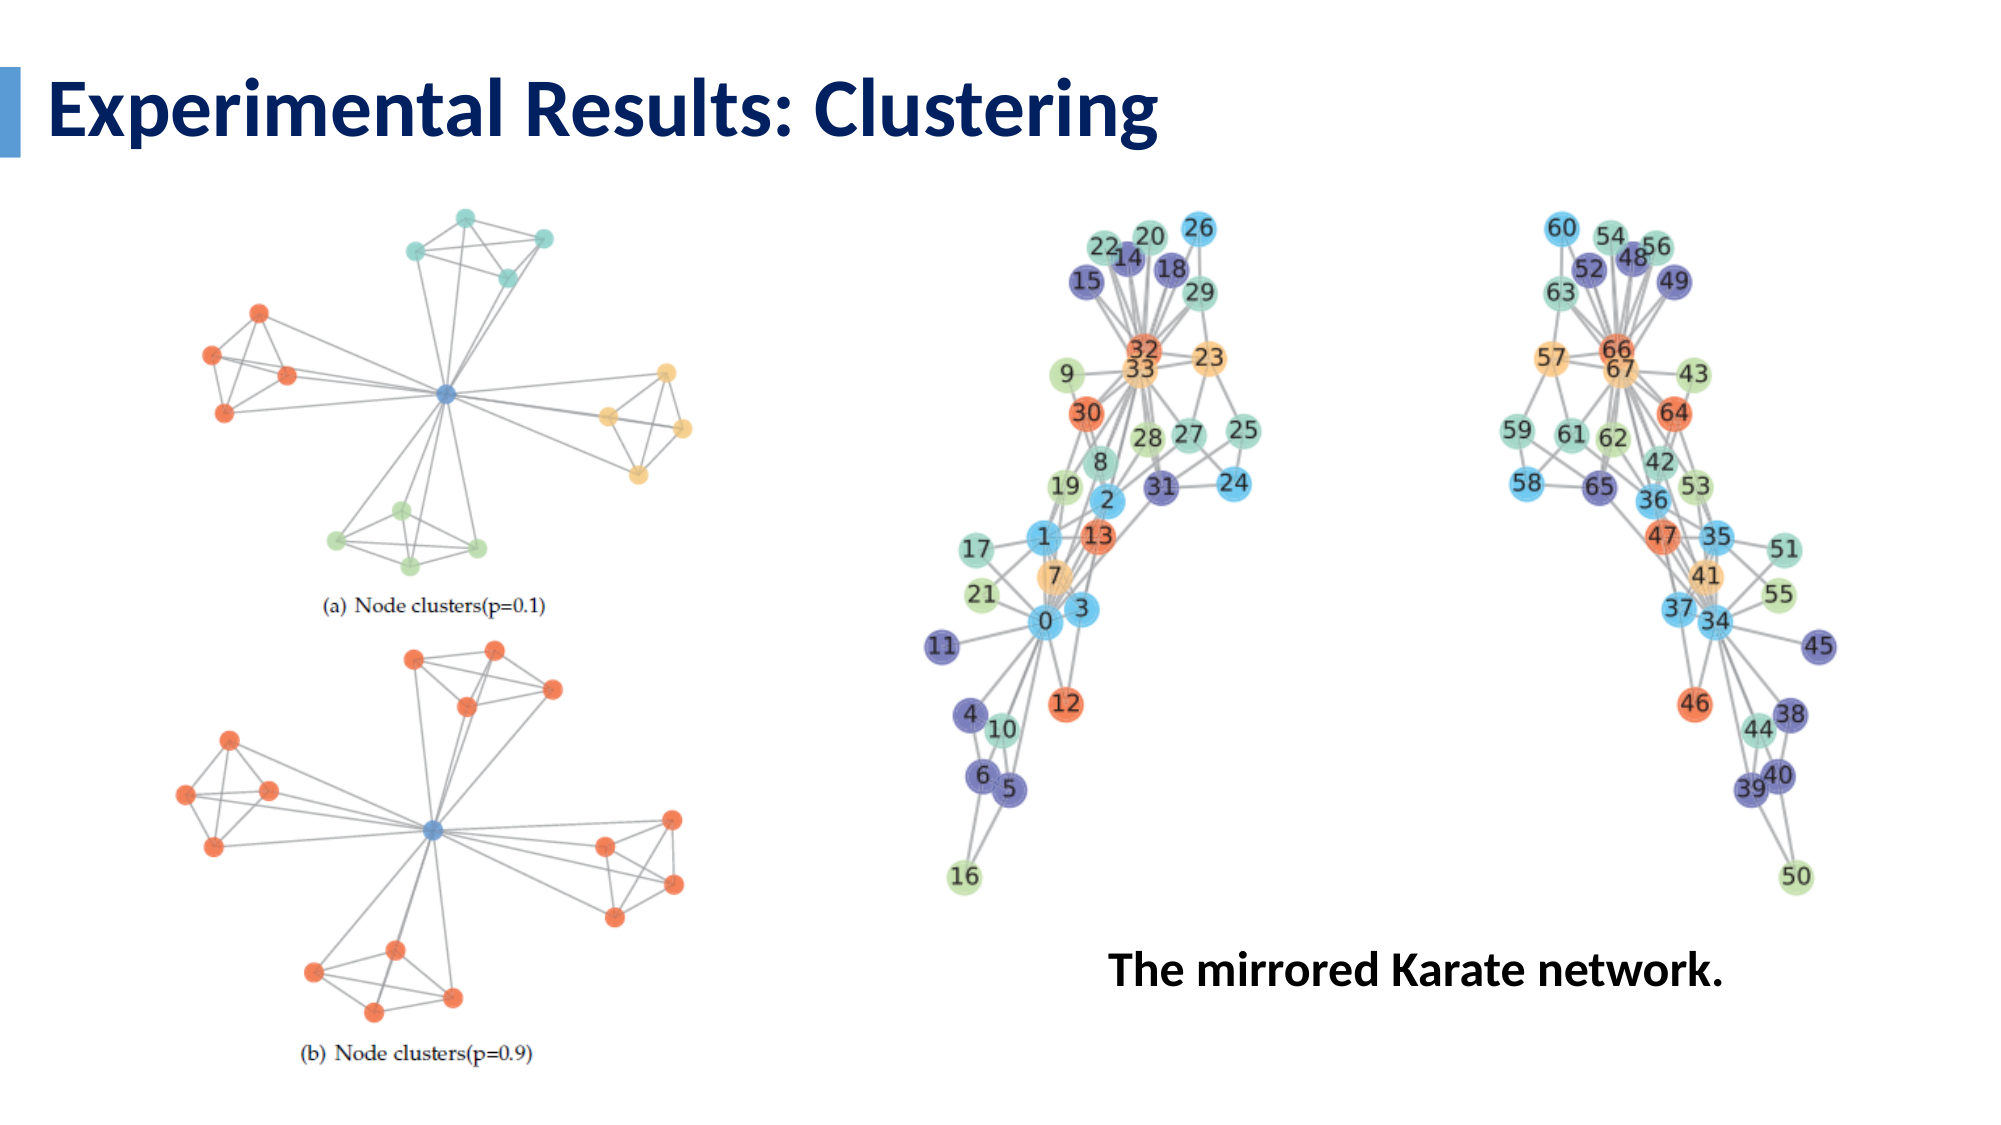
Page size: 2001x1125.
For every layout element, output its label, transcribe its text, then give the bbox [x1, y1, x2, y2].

picture [869, 187, 1877, 930]
list Experimental Results: Clustering [32, 57, 1260, 174]
text_box The mirrored Karate network. [1093, 930, 1740, 1004]
picture [149, 181, 731, 1080]
